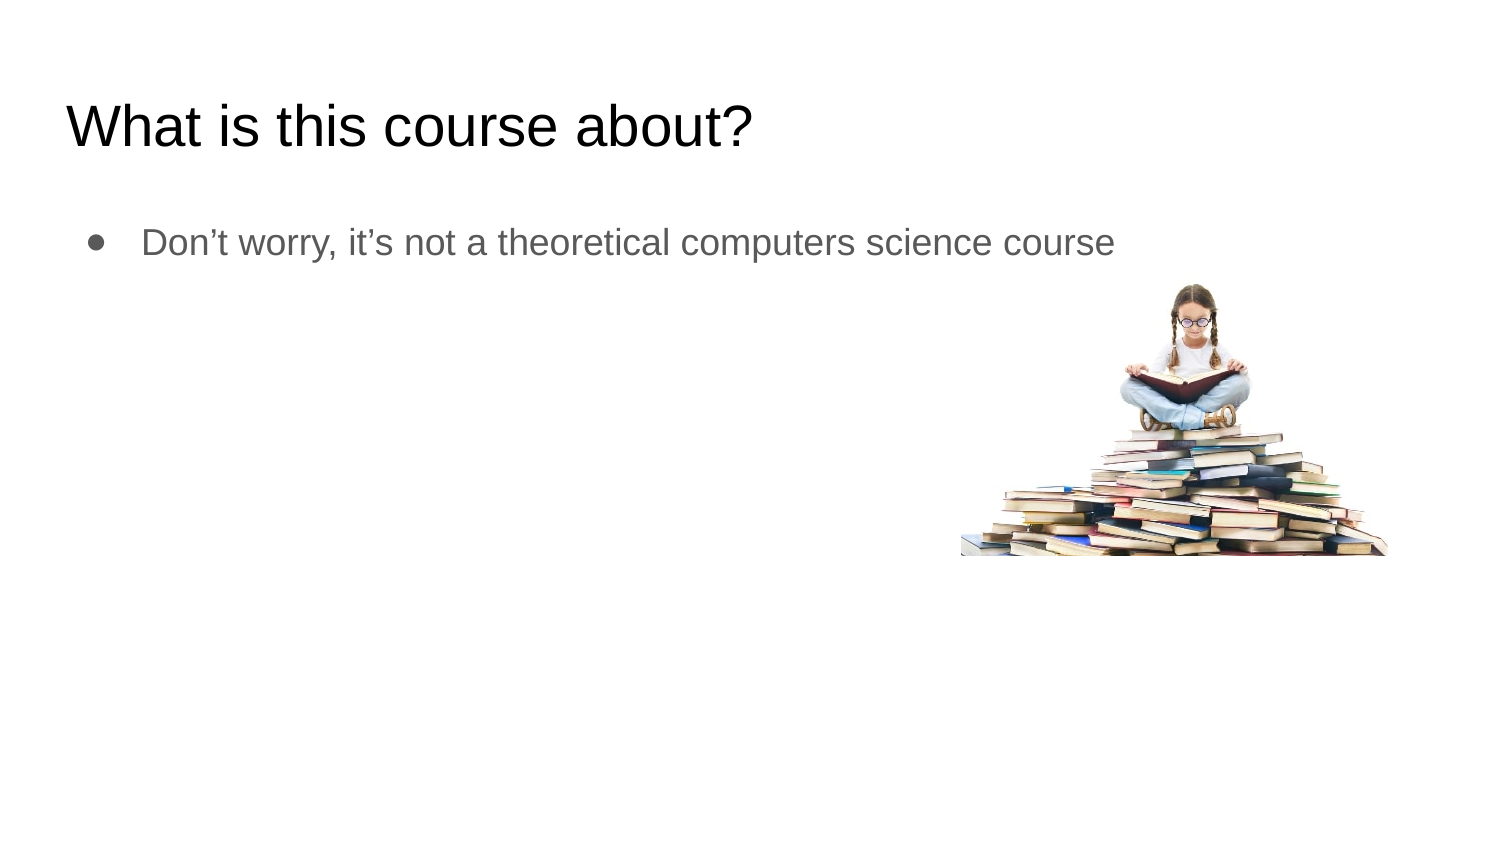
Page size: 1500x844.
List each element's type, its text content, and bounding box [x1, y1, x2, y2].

list Don’t worry, it’s not a theoretical computers science course [51, 196, 1449, 757]
title What is this course about? [51, 72, 1449, 167]
picture [960, 271, 1388, 556]
